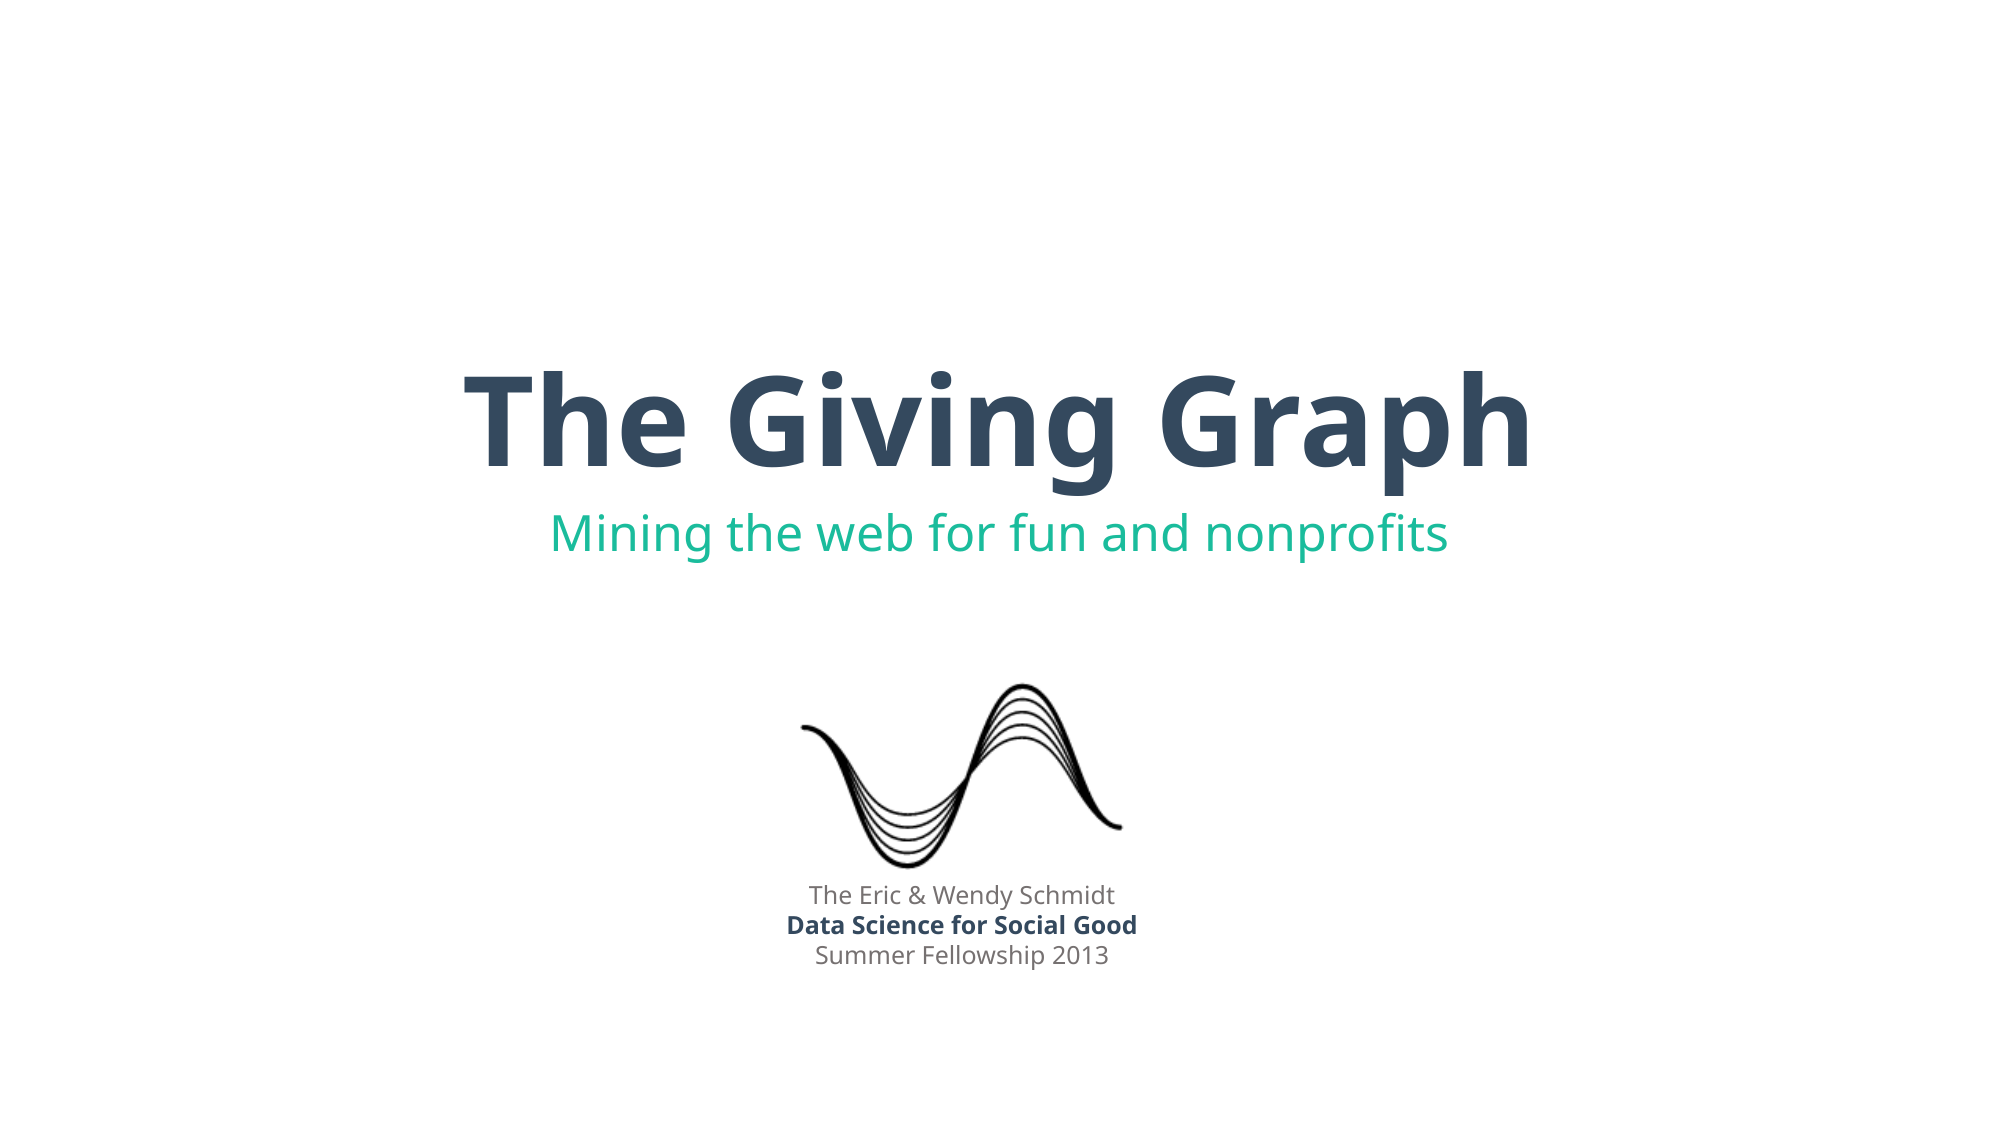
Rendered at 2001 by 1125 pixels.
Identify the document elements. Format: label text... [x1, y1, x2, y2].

subtitle Mining the web for fun and nonprofits [249, 500, 1750, 773]
text_box The Eric & Wendy Schmidt Data Science for Social Good Summer Fellowship 2013 [771, 872, 1153, 977]
picture [785, 653, 1136, 892]
title The Giving Graph [249, 109, 1750, 500]
